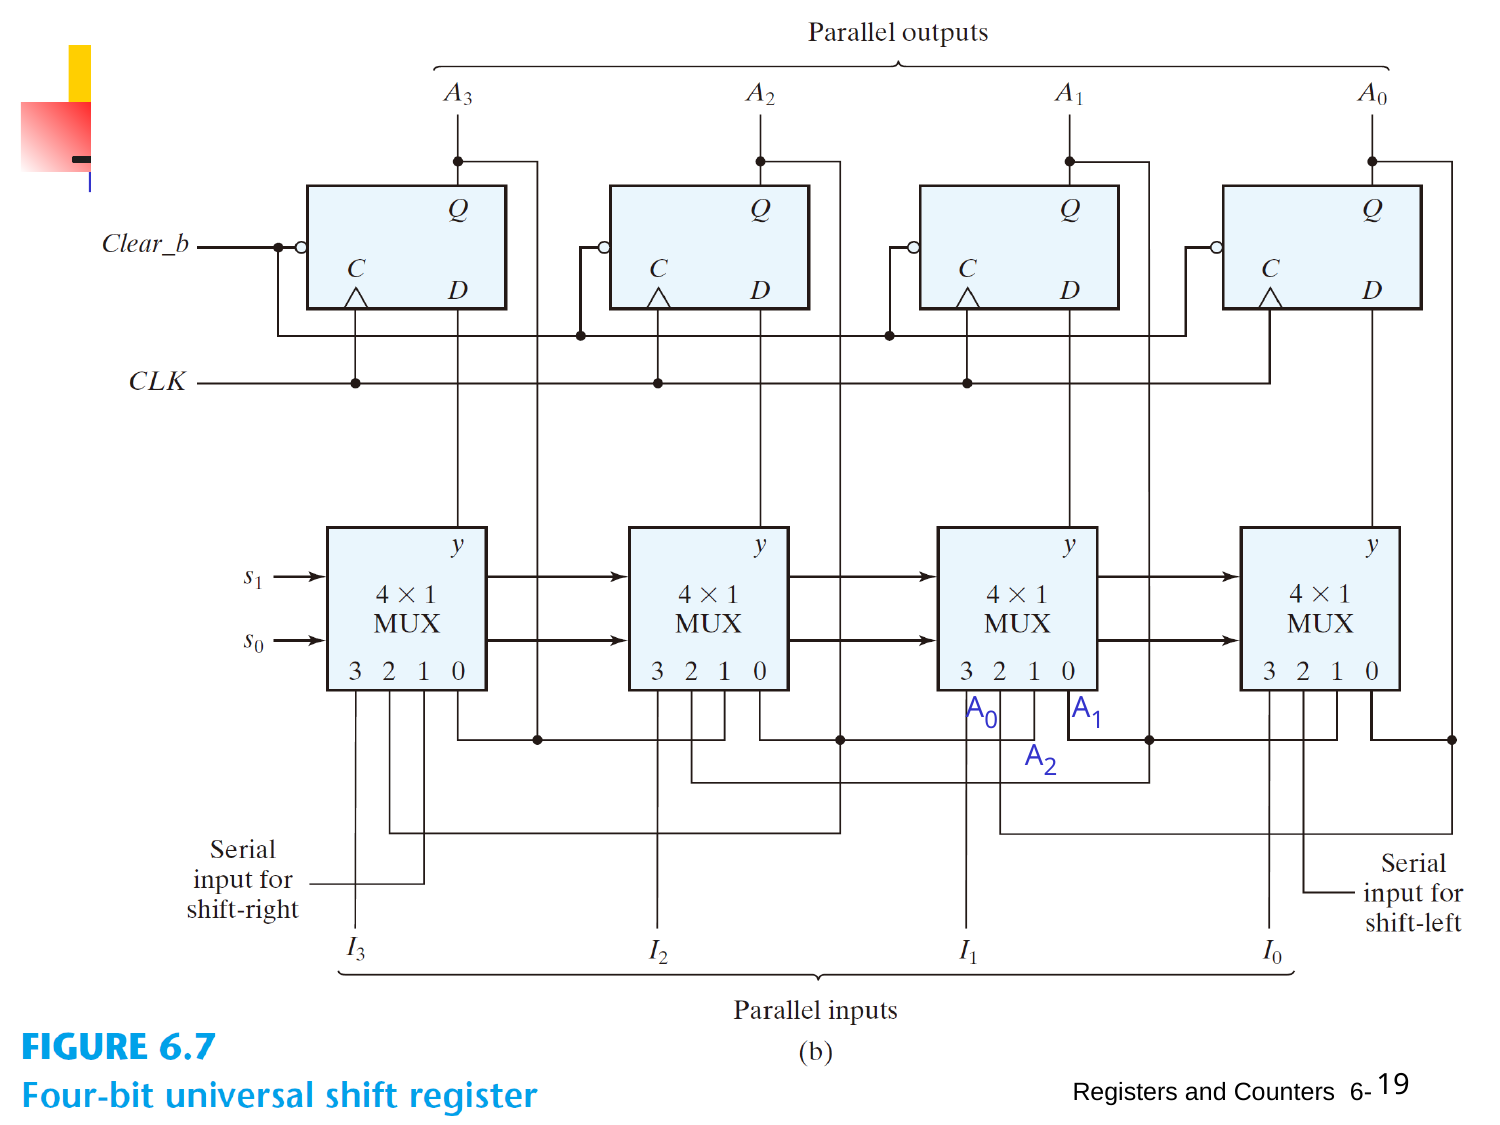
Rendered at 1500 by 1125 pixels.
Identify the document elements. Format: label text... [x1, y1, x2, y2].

slide_number 19 [1112, 1080, 1426, 1113]
picture [0, 0, 1483, 1125]
